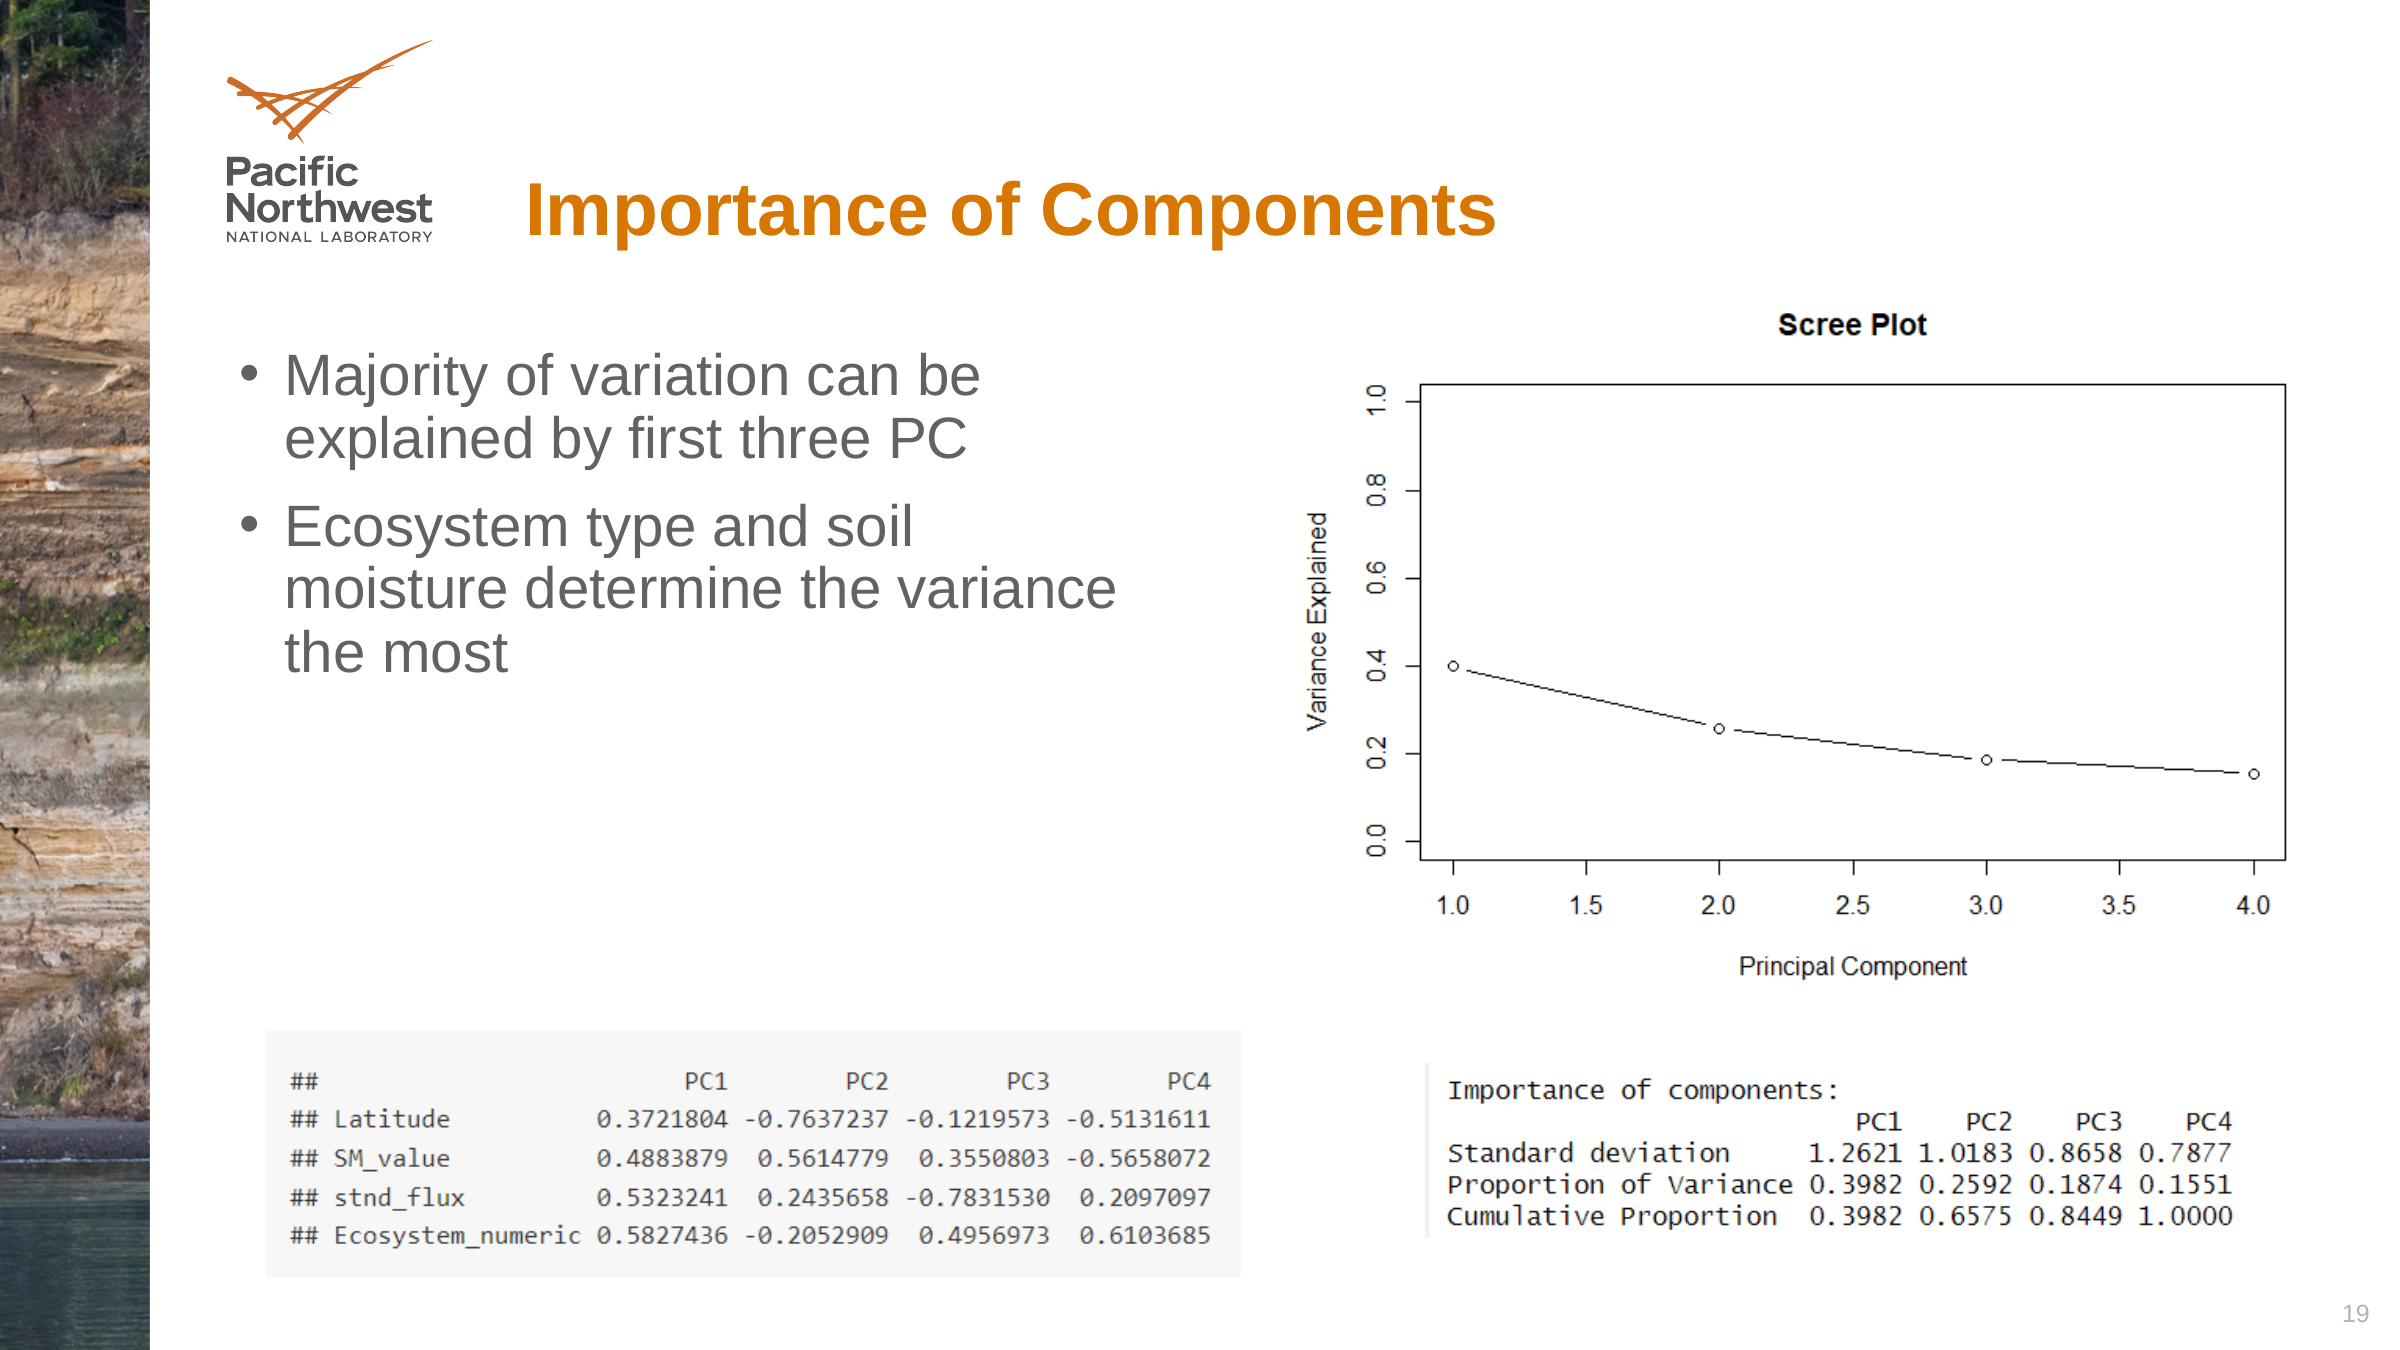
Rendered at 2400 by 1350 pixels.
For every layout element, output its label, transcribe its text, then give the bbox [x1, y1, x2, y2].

title Importance of Components [525, 44, 2325, 260]
slide_number 19 [2295, 1275, 2370, 1350]
picture [1297, 262, 2349, 1013]
picture [266, 1024, 1241, 1277]
picture [0, 0, 149, 1350]
list Majority of variation can be explained by first three PC Ecosystem type and soil moisture determine the variance the most [225, 337, 1153, 1238]
picture [1424, 1063, 2257, 1238]
picture [225, 38, 435, 244]
